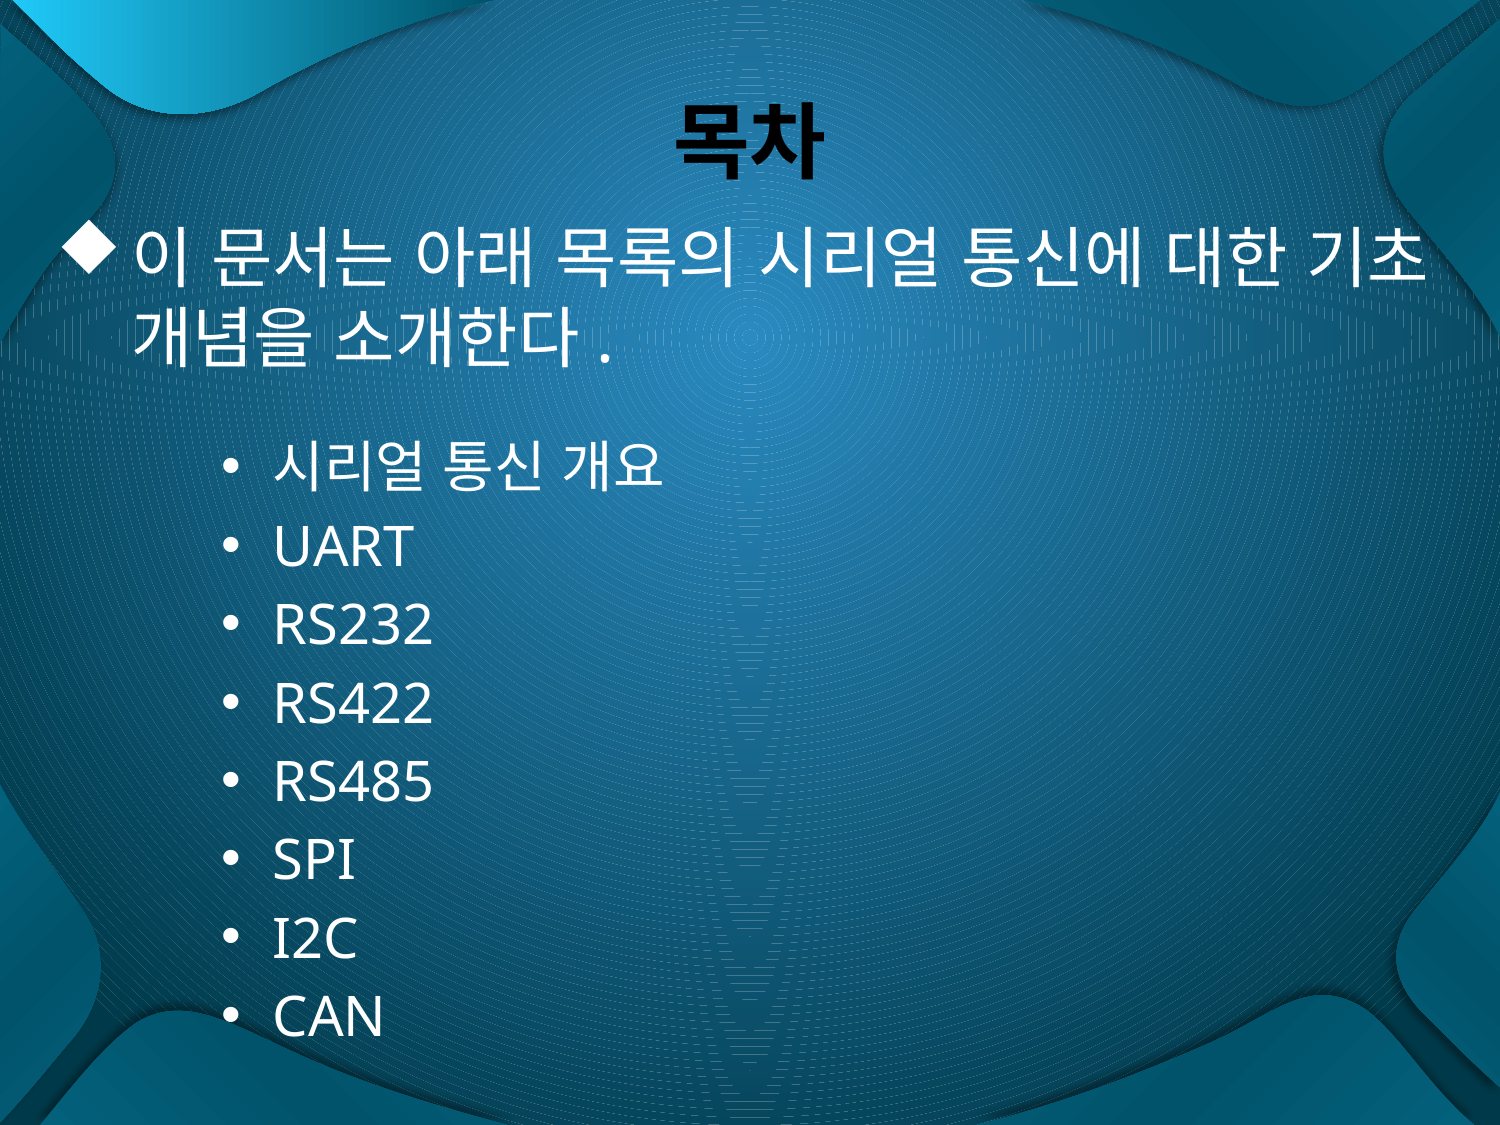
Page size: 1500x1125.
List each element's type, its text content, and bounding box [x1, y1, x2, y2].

title 목차 [75, 45, 1425, 208]
list 시리얼 통신 개요 UART RS232 RS422 RS485 SPI I2C CAN [206, 424, 1260, 1056]
text_box 이 문서는 아래 목록의 시리얼 통신에 대한 기초 개념을 소개한다. [41, 208, 1459, 383]
